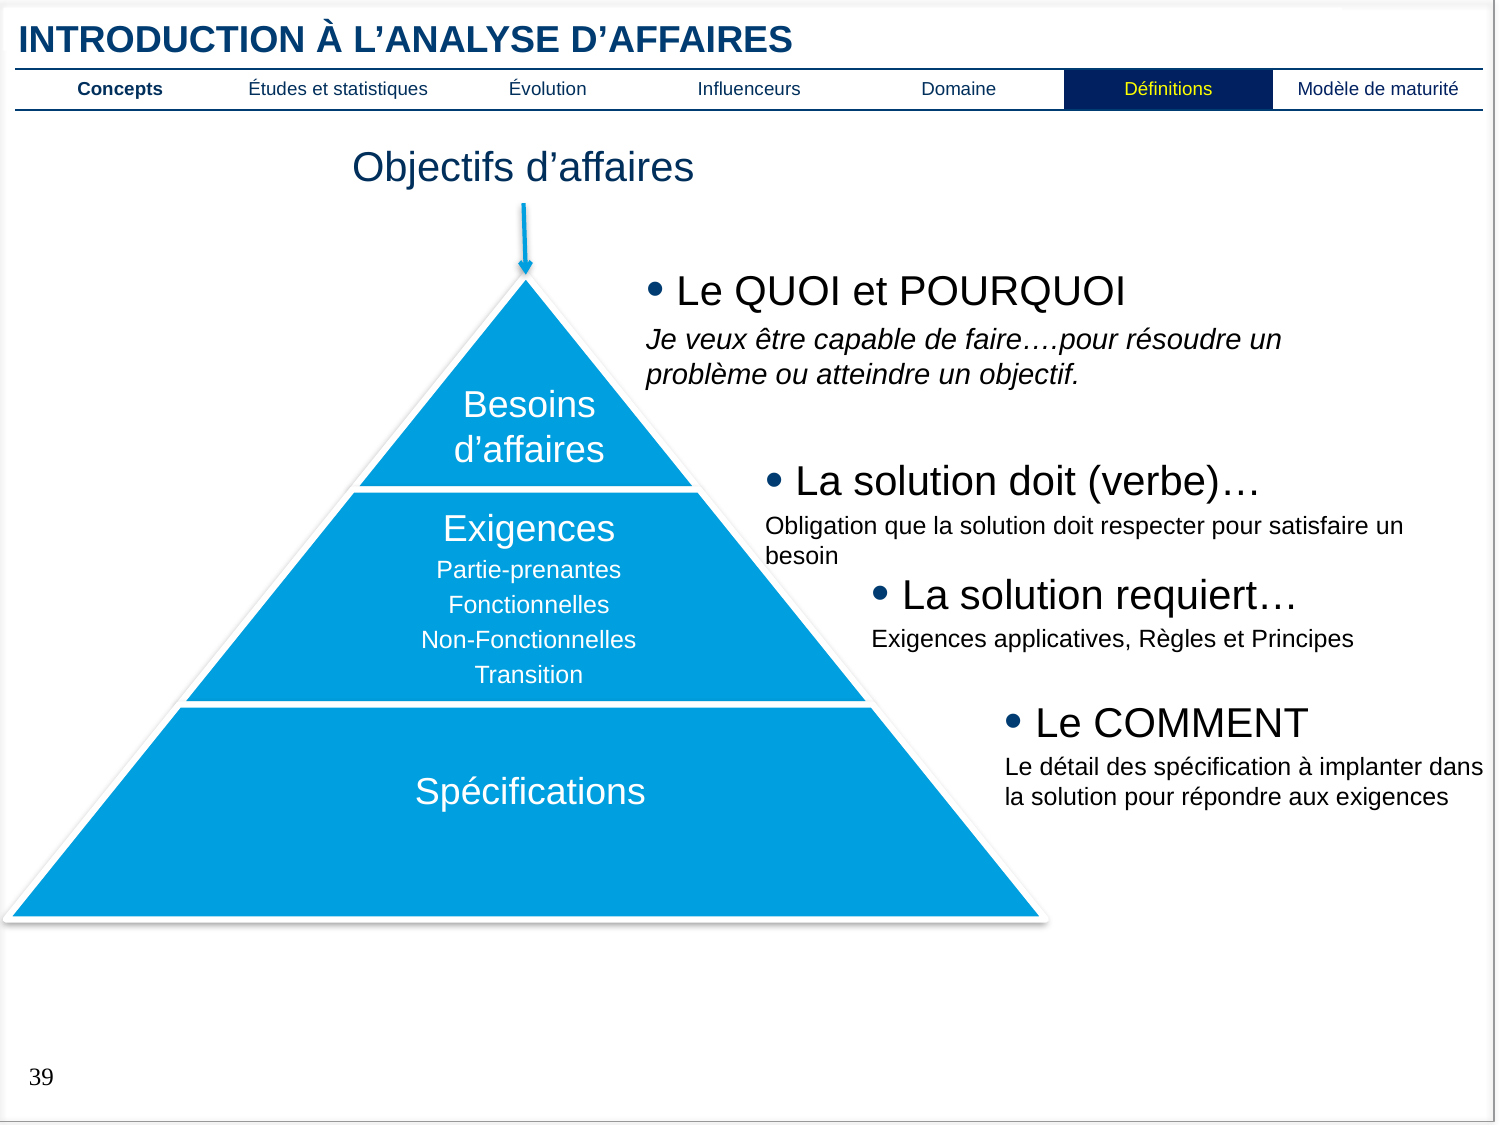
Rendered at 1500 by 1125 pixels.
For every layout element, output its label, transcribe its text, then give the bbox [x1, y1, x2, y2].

text_box La solution requiert… Exigences applicatives, Règles et Principes [1051, 560, 1500, 687]
text_box Le COMMENT Le détail des spécification à implanter dans la solution pour répondre aux exigences [1051, 687, 1500, 909]
text_box Le QUOI et POURQUOI Je veux être capable de faire….pour résoudre un problème ou atteindre un objectif. [631, 256, 1349, 446]
table_header Modèle de maturité [1273, 70, 1483, 109]
table_header Influenceurs [644, 70, 854, 109]
table_header Évolution [451, 70, 644, 109]
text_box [520, 274, 528, 279]
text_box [5, 274, 1047, 920]
table_header Études et statistiques [225, 70, 451, 109]
text_box La solution doit (verbe)… Obligation que la solution doit respecter pour satisfaire un besoin [1051, 446, 1468, 560]
table_header Domaine [854, 70, 1064, 109]
text_box INTRODUCTION À l’analyse d’affaires [3, 7, 1342, 51]
table_header Concepts [15, 70, 225, 109]
text_box Objectifs d’affaires [190, 131, 857, 204]
table_header Définitions [1064, 70, 1273, 109]
